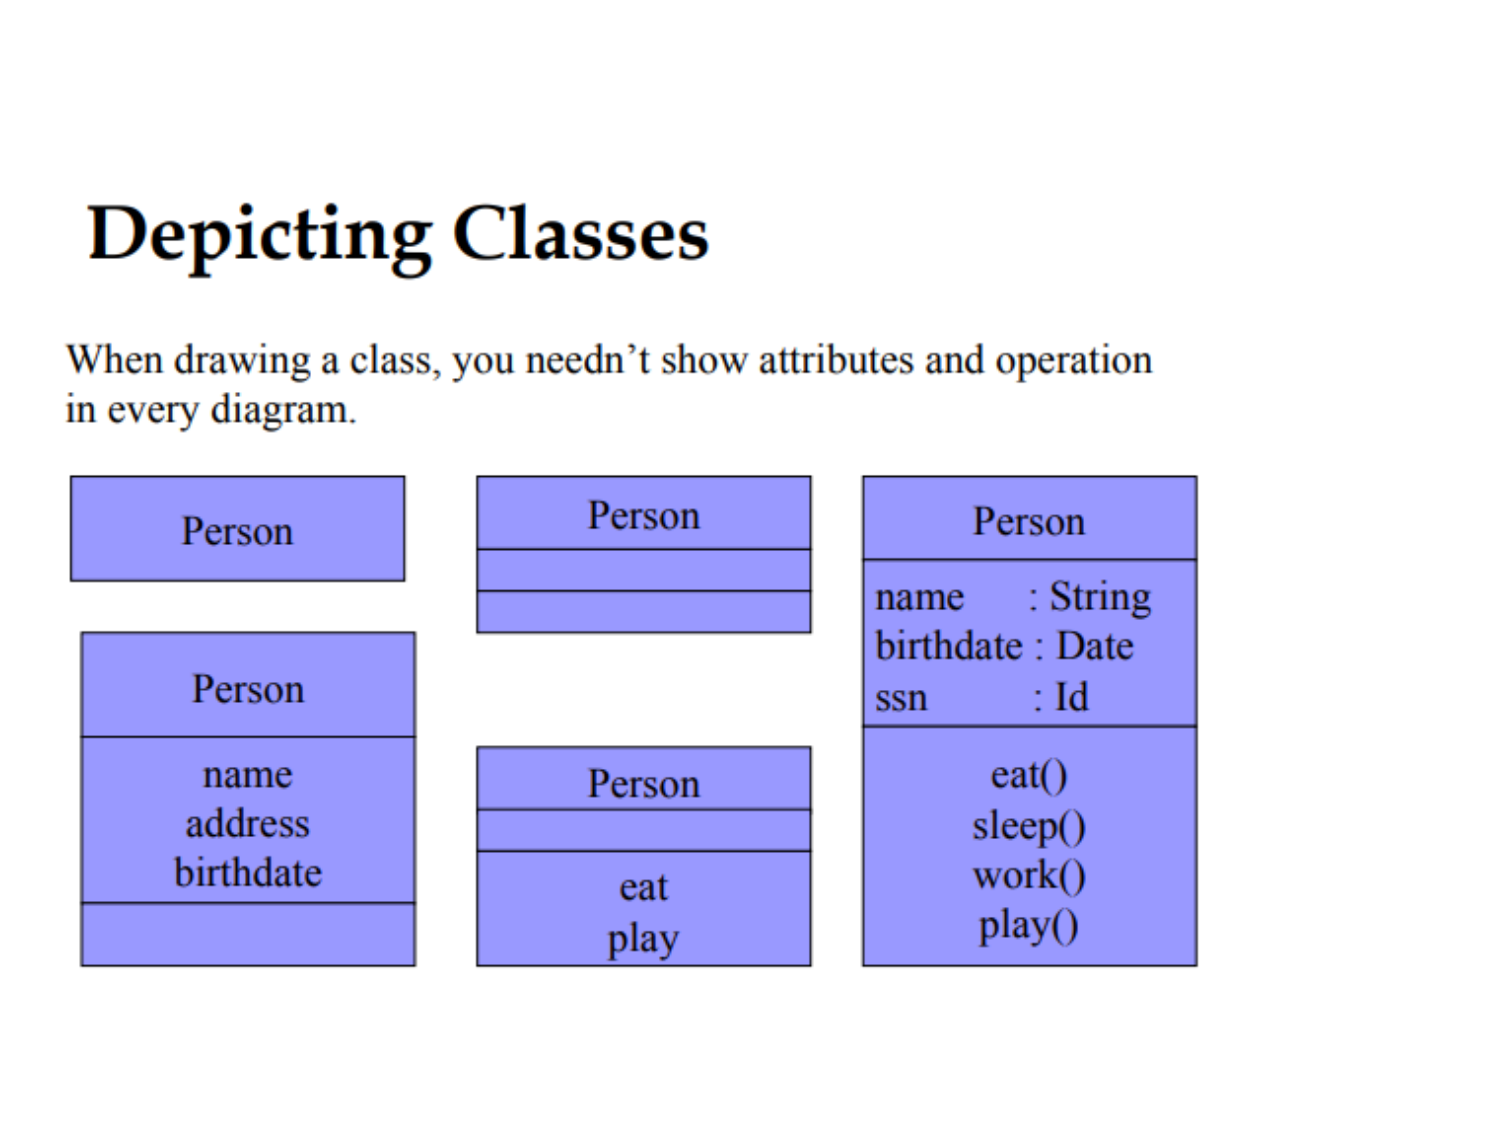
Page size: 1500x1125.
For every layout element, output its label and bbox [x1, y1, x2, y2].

list [29, 172, 1224, 985]
